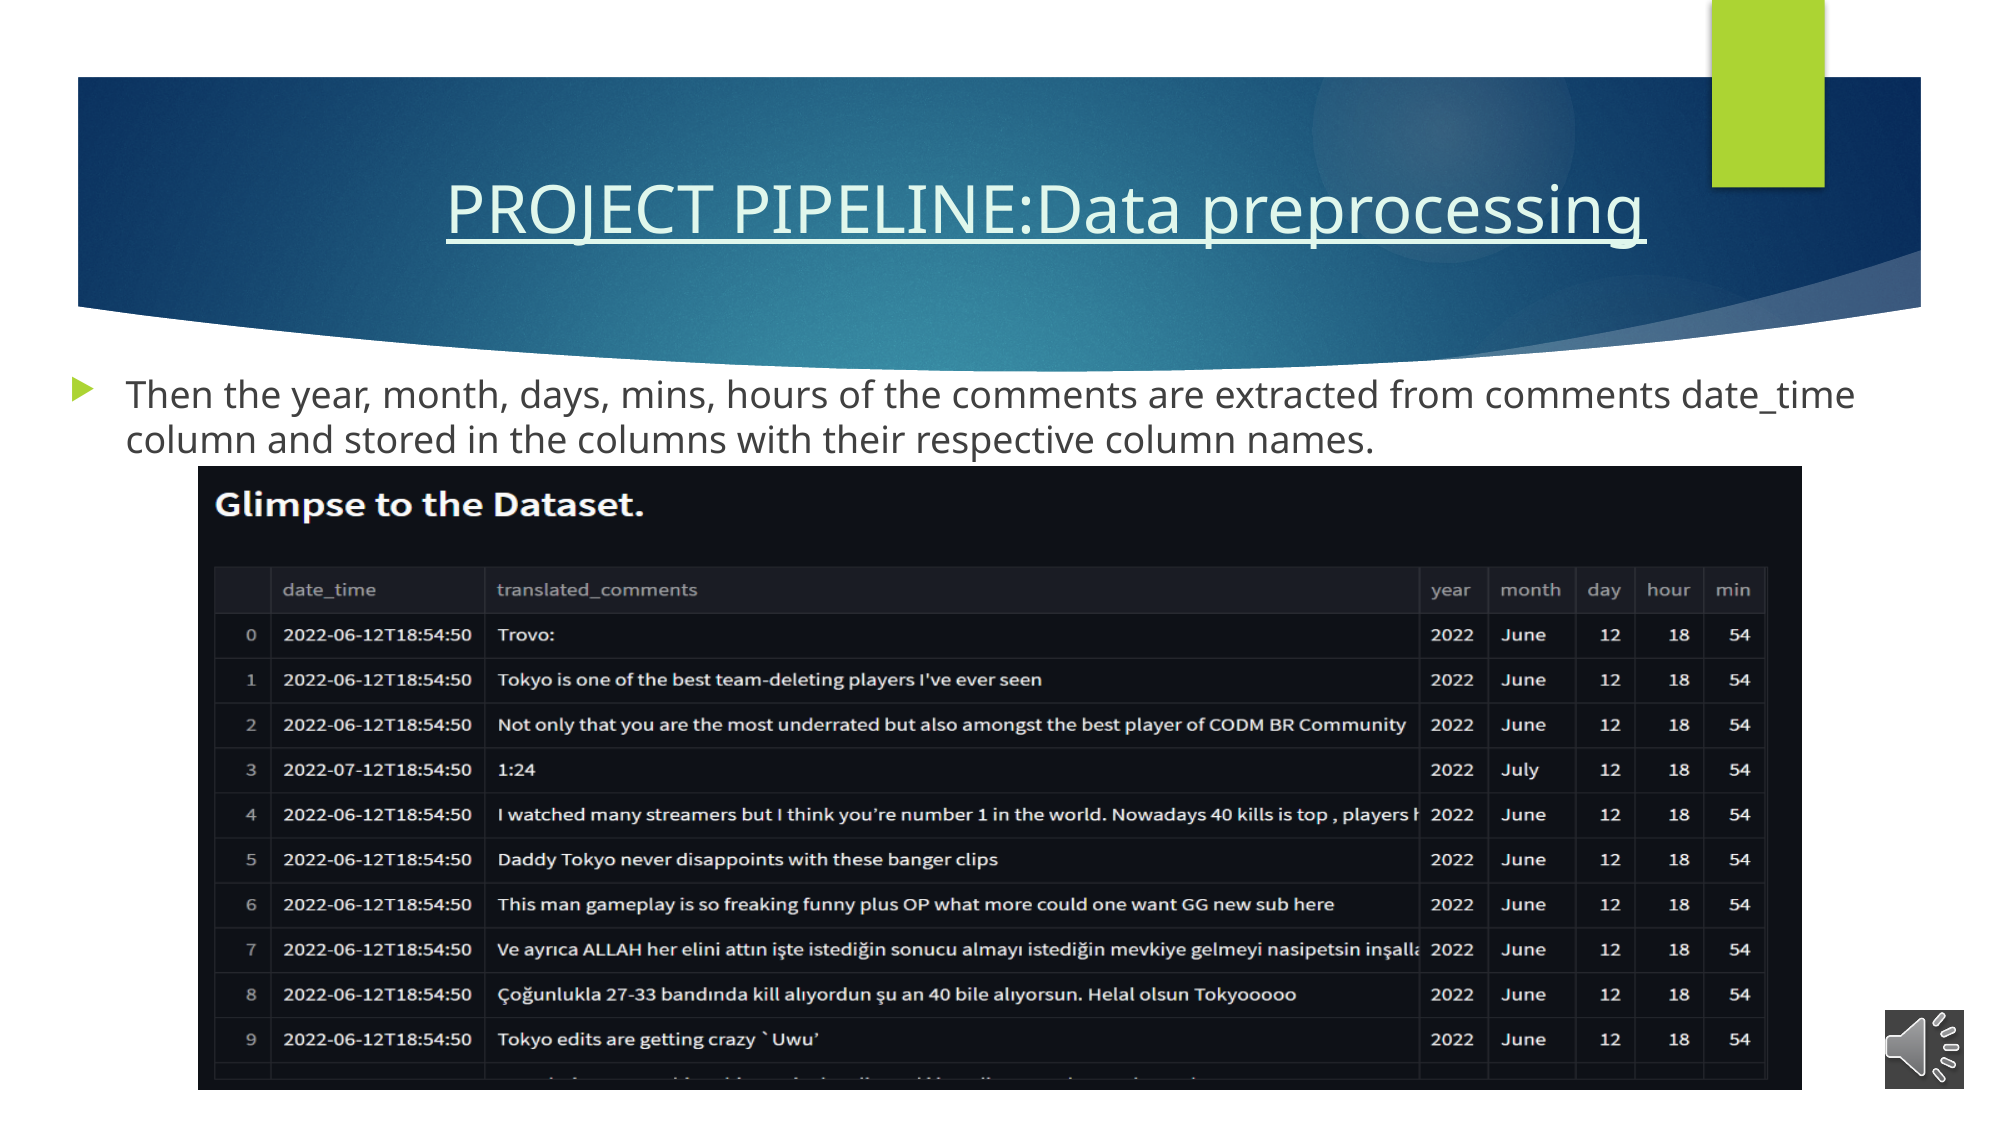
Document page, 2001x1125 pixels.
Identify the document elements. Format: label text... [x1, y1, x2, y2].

picture [197, 465, 1803, 1090]
list Then the year, month, days, mins, hours of the comments are extracted from comments date_time column and stored in the columns with their respective column names. [54, 363, 1936, 924]
picture [1884, 1009, 1965, 1090]
text_box PROJECT PIPELINE:Data preprocessing [430, 159, 1664, 255]
